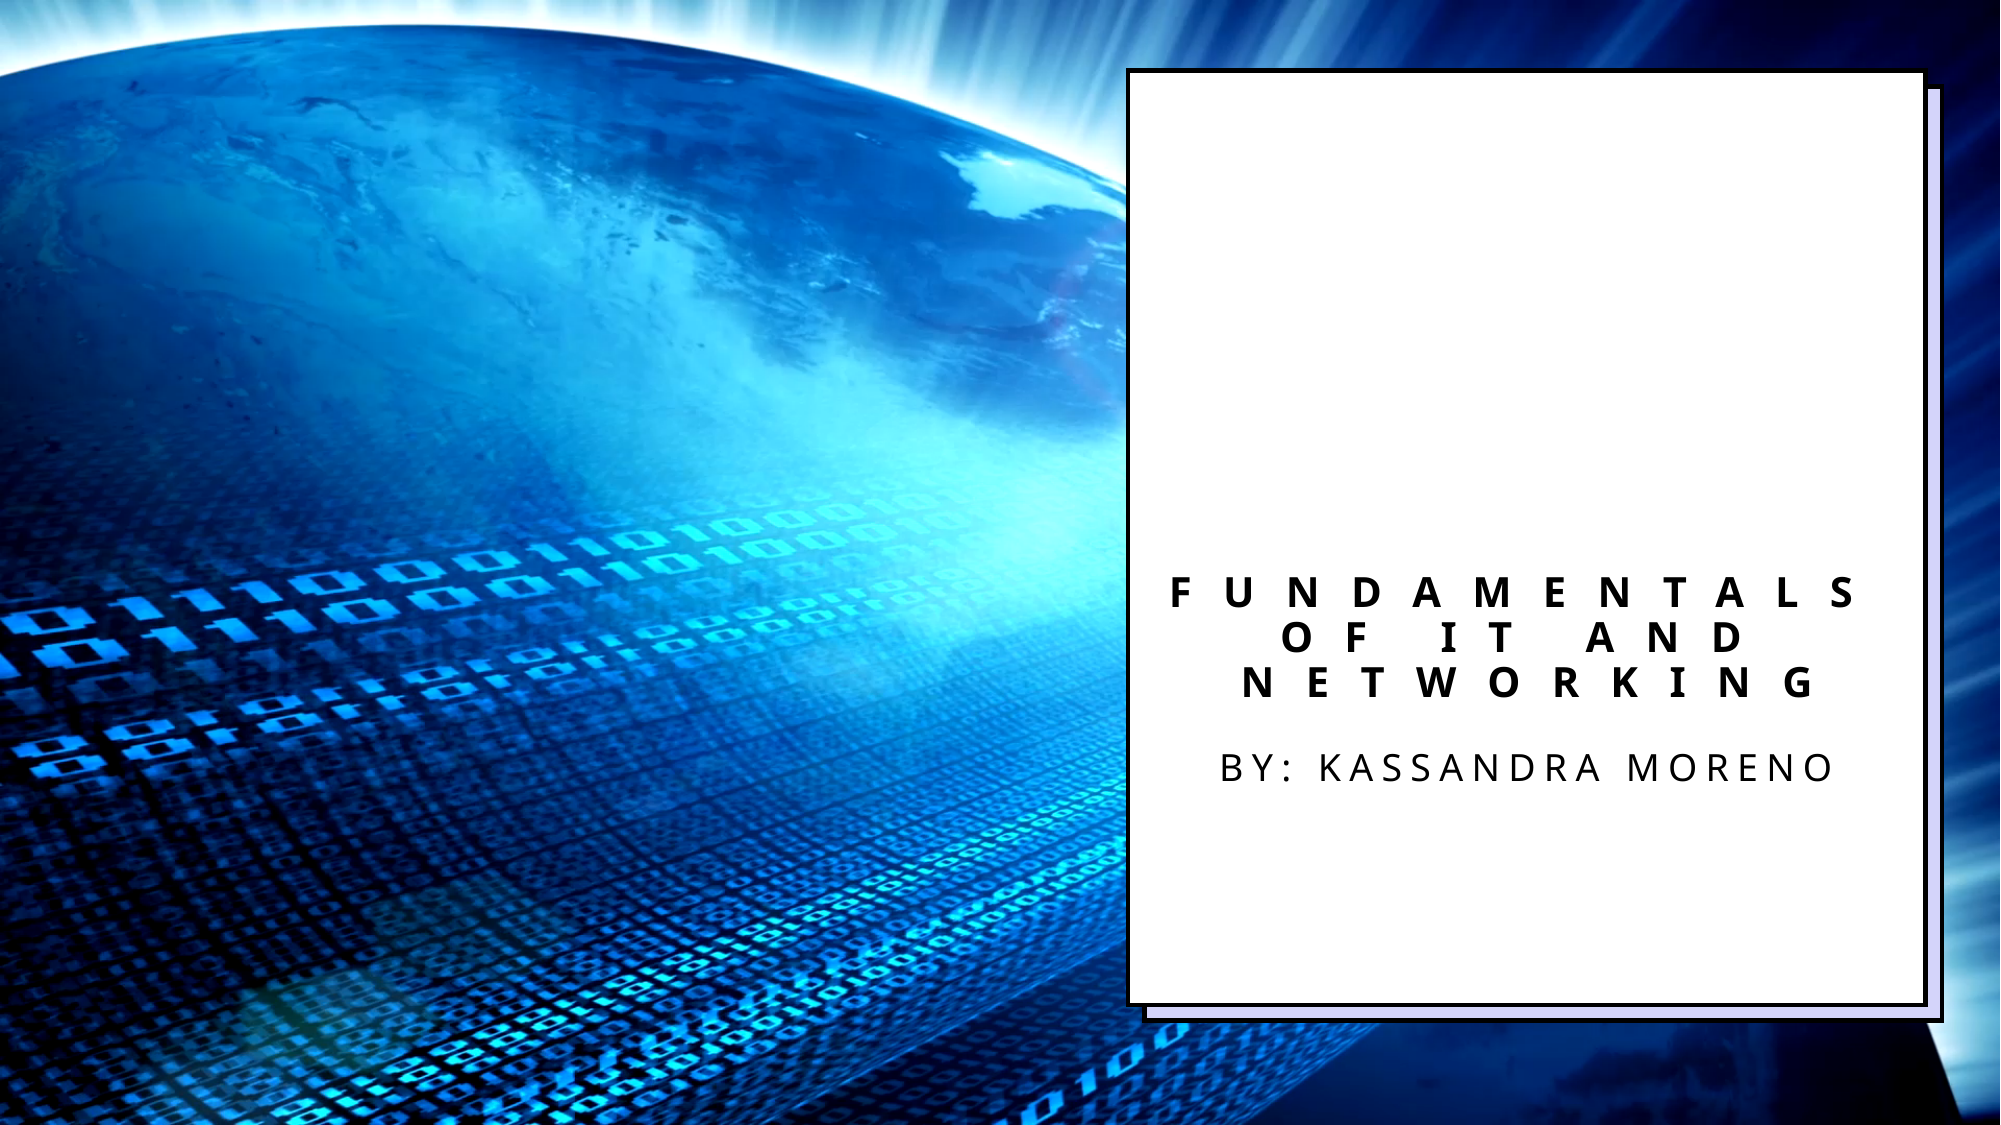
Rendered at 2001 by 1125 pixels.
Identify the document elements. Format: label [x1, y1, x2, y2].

text_box [1144, 86, 1942, 1021]
text_box [0, 0, 2000, 1125]
